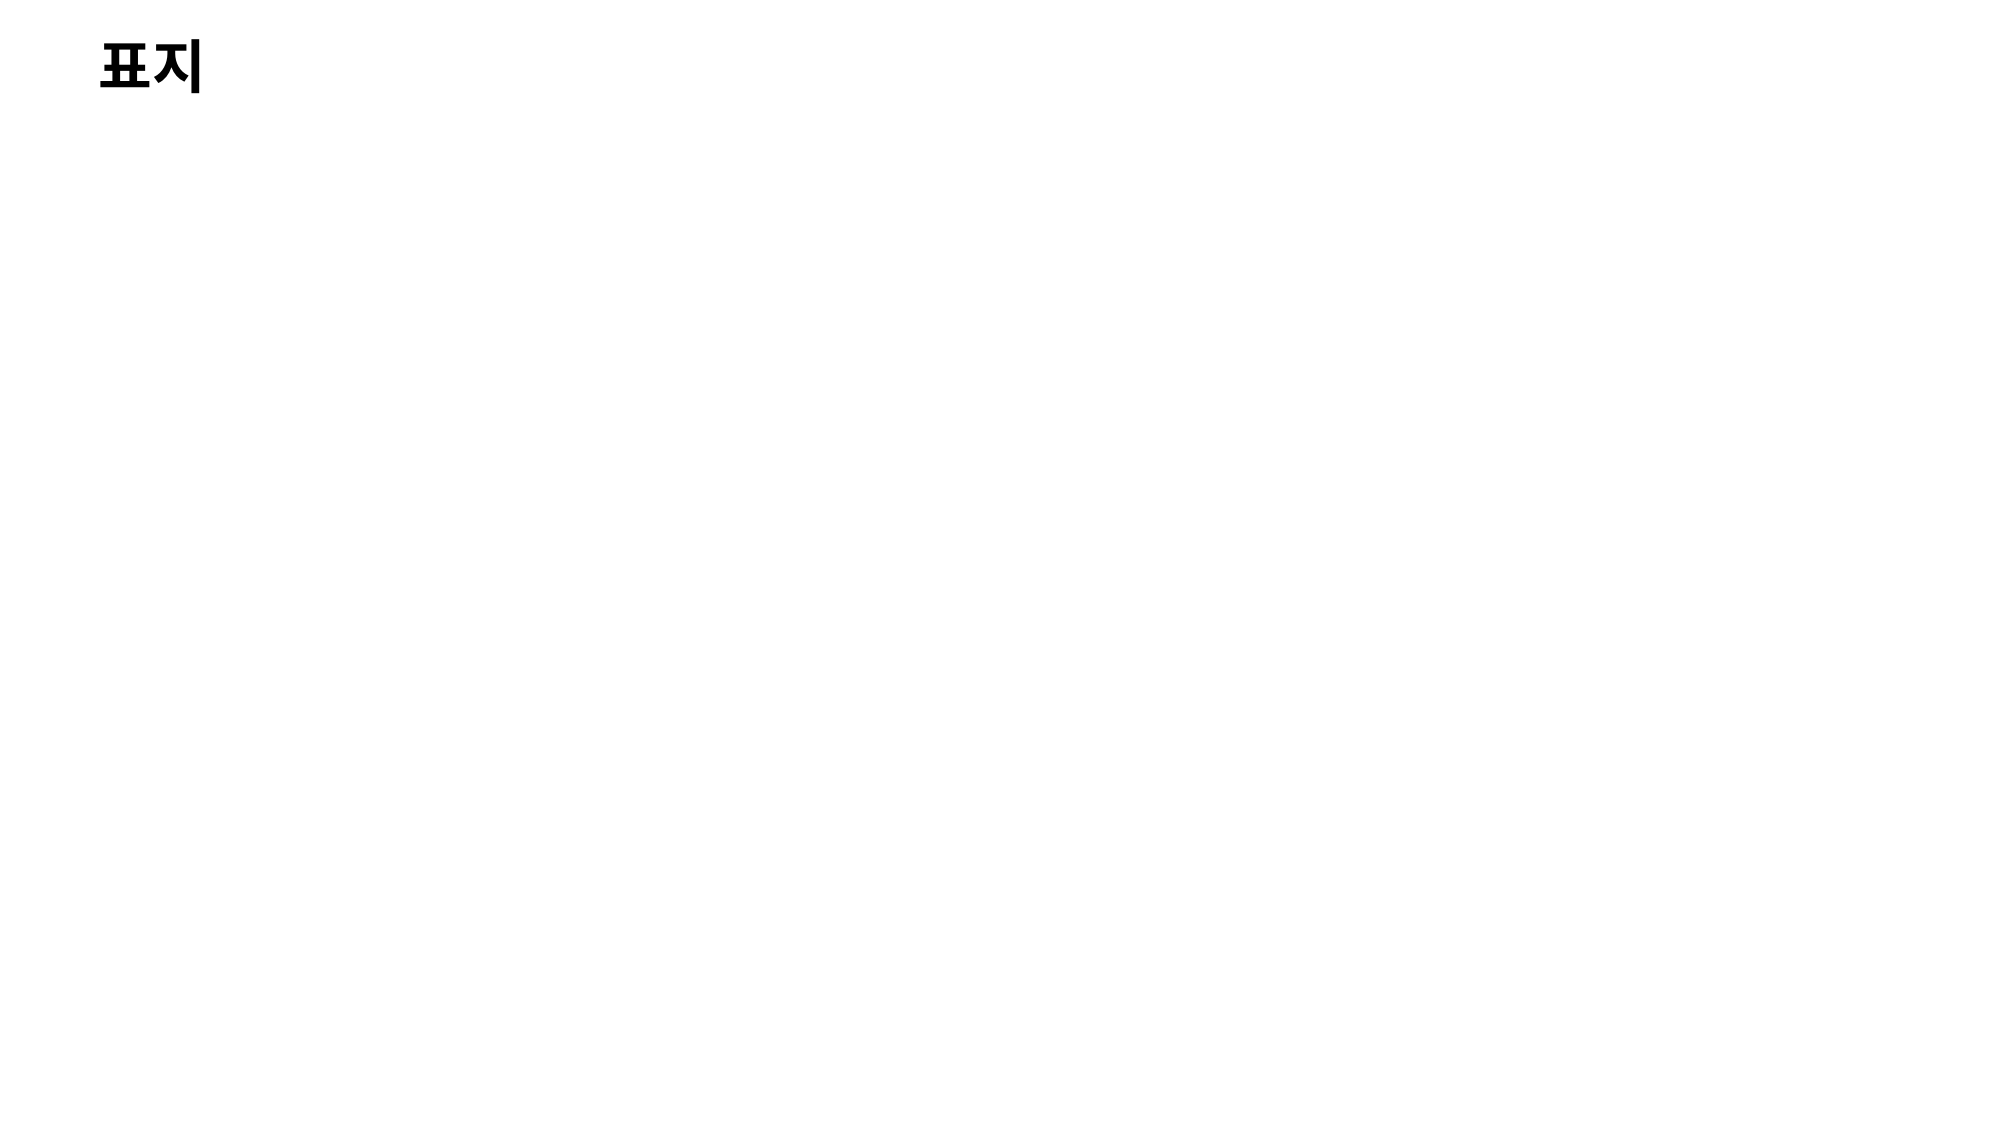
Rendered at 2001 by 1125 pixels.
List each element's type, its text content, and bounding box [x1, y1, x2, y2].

text_box 표지 [84, 23, 656, 108]
